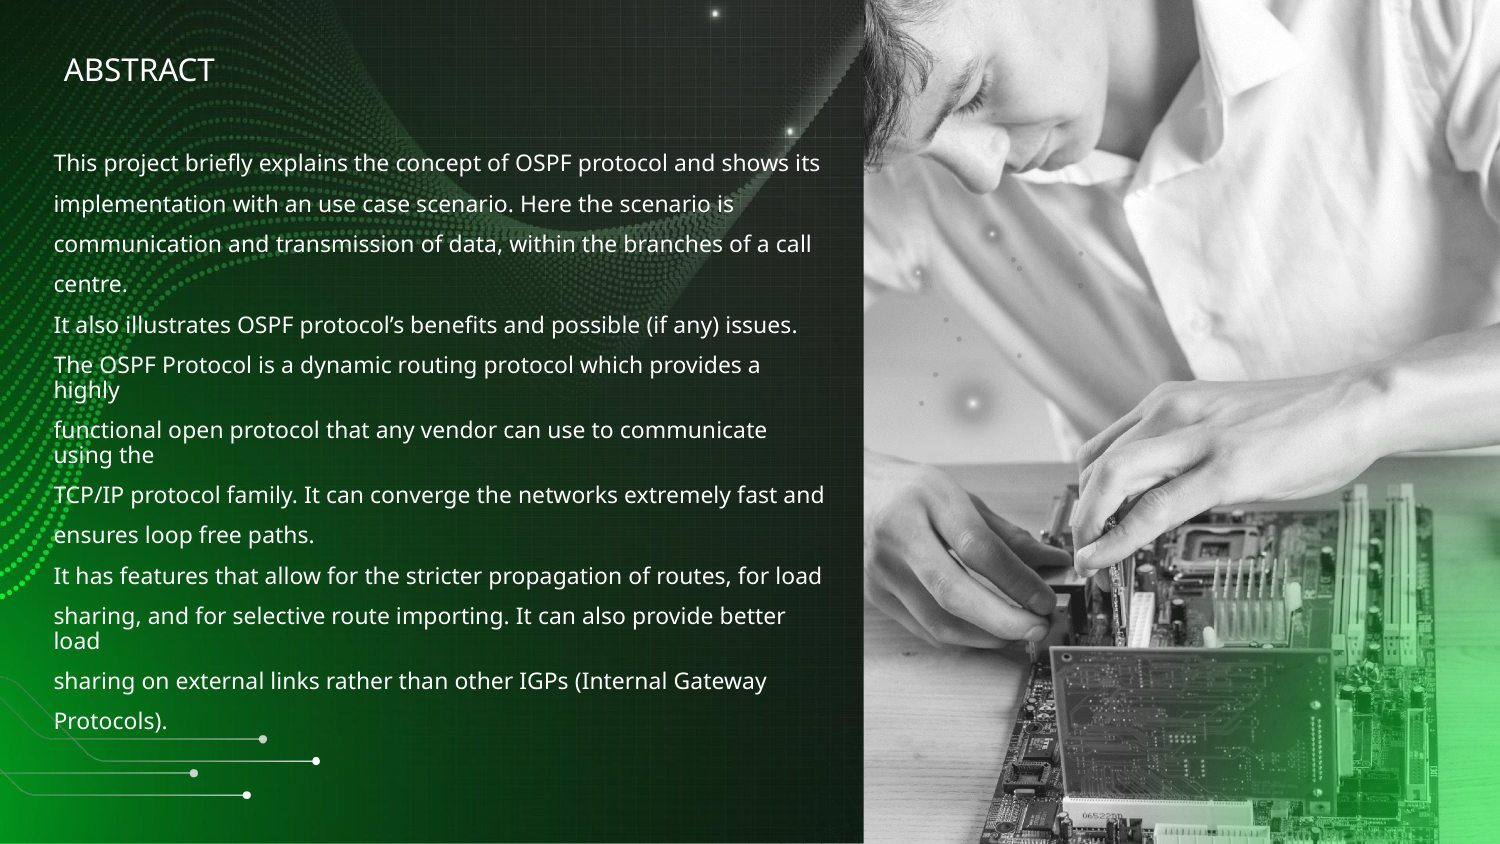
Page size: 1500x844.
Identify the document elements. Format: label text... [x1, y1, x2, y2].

list This project briefly explains the concept of OSPF protocol and shows its implementation with an use case scenario. Here the scenario is communication and transmission of data, within the branches of a call centre. It also illustrates OSPF protocol’s benefits and possible (if any) issues. The OSPF Protocol is a dynamic routing protocol which provides a highly functional open protocol that any vendor can use to communicate using the TCP/IP protocol family. It can converge the networks extremely fast and ensures loop free paths. It has features that allow for the stricter propagation of routes, for load sharing, and for selective route importing. It can also provide better load sharing on external links rather than other IGPs (Internal Gateway Protocols). [38, 110, 846, 818]
title ABSTRACT [49, 46, 557, 97]
picture [0, 0, 1500, 844]
